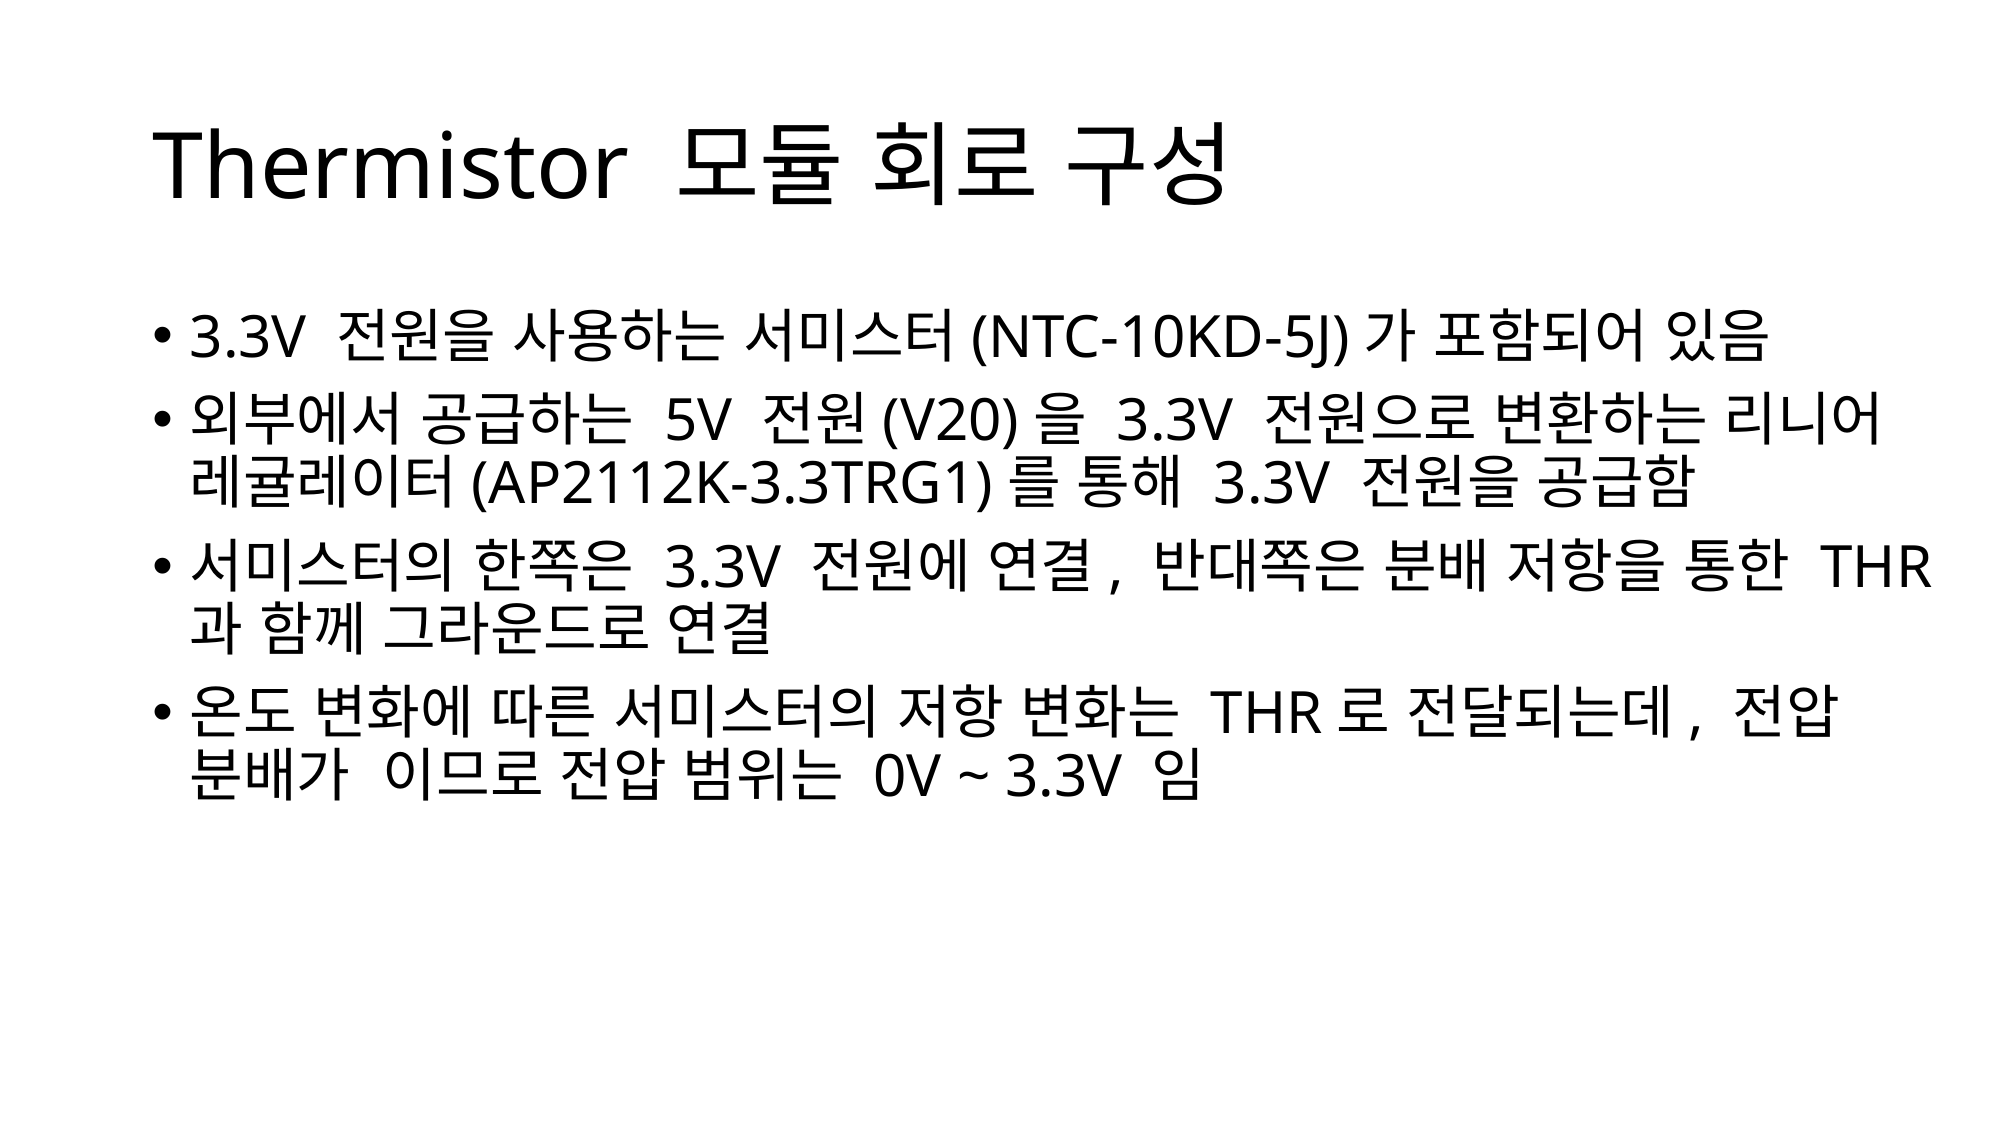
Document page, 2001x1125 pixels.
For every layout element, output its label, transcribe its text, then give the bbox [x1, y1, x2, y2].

title Thermistor 모듈 회로 구성 [137, 59, 1863, 278]
